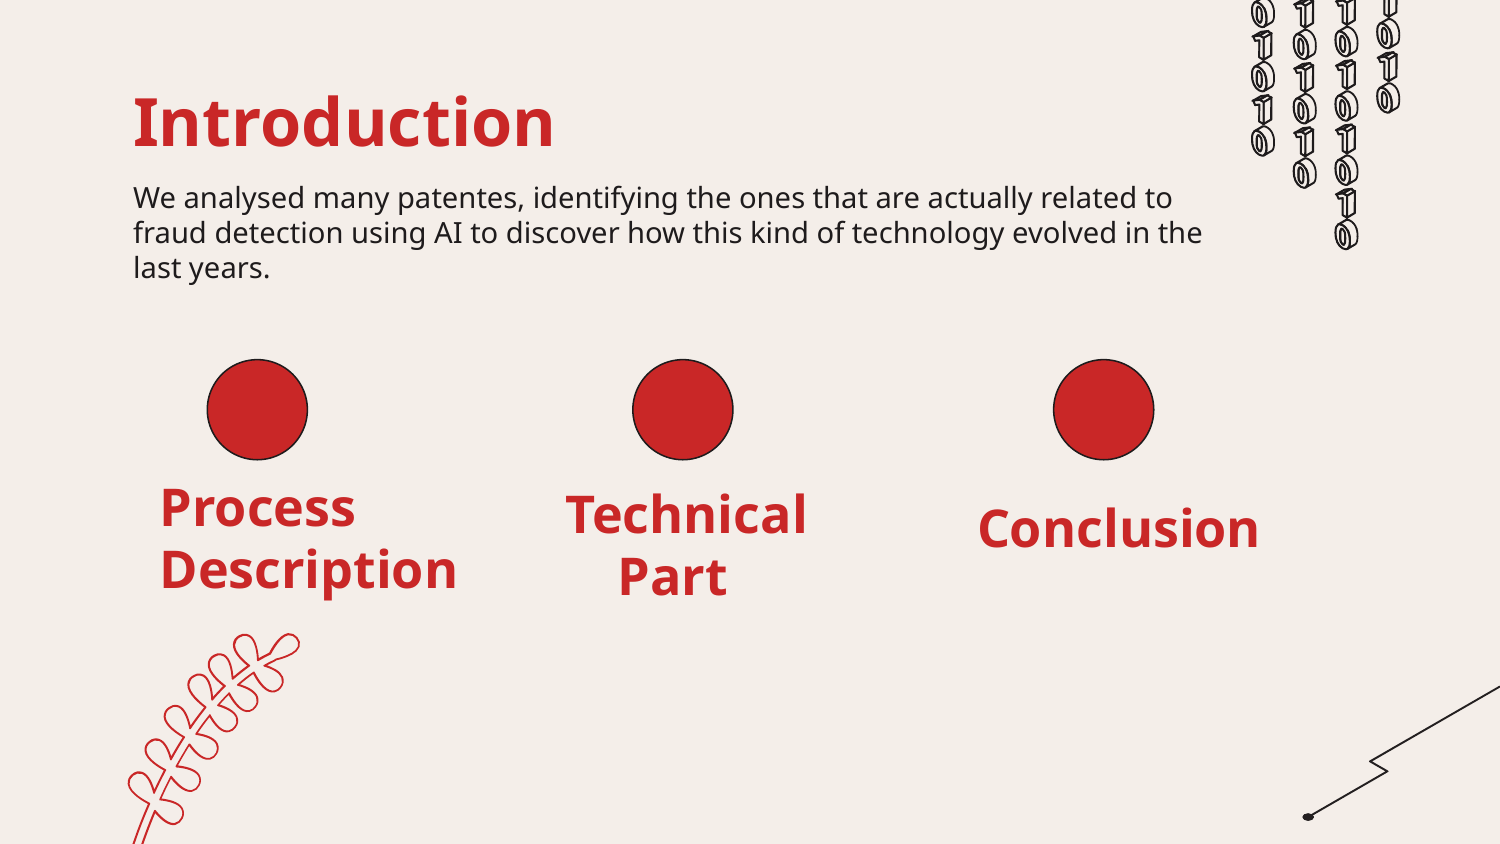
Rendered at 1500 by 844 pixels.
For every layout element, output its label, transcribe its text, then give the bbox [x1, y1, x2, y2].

subtitle Conclusion [962, 489, 1346, 558]
text_box [632, 359, 733, 460]
subtitle Process Description [144, 530, 528, 600]
title Introduction [118, 72, 1382, 167]
subtitle Technical Part [527, 552, 911, 622]
subtitle We analysed many patentes, identifying the ones that are actually related to fraud detection using AI to discover how this kind of technology evolved in the last years. [118, 167, 1243, 361]
text_box [1053, 359, 1154, 460]
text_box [108, 642, 319, 838]
text_box [207, 359, 308, 460]
